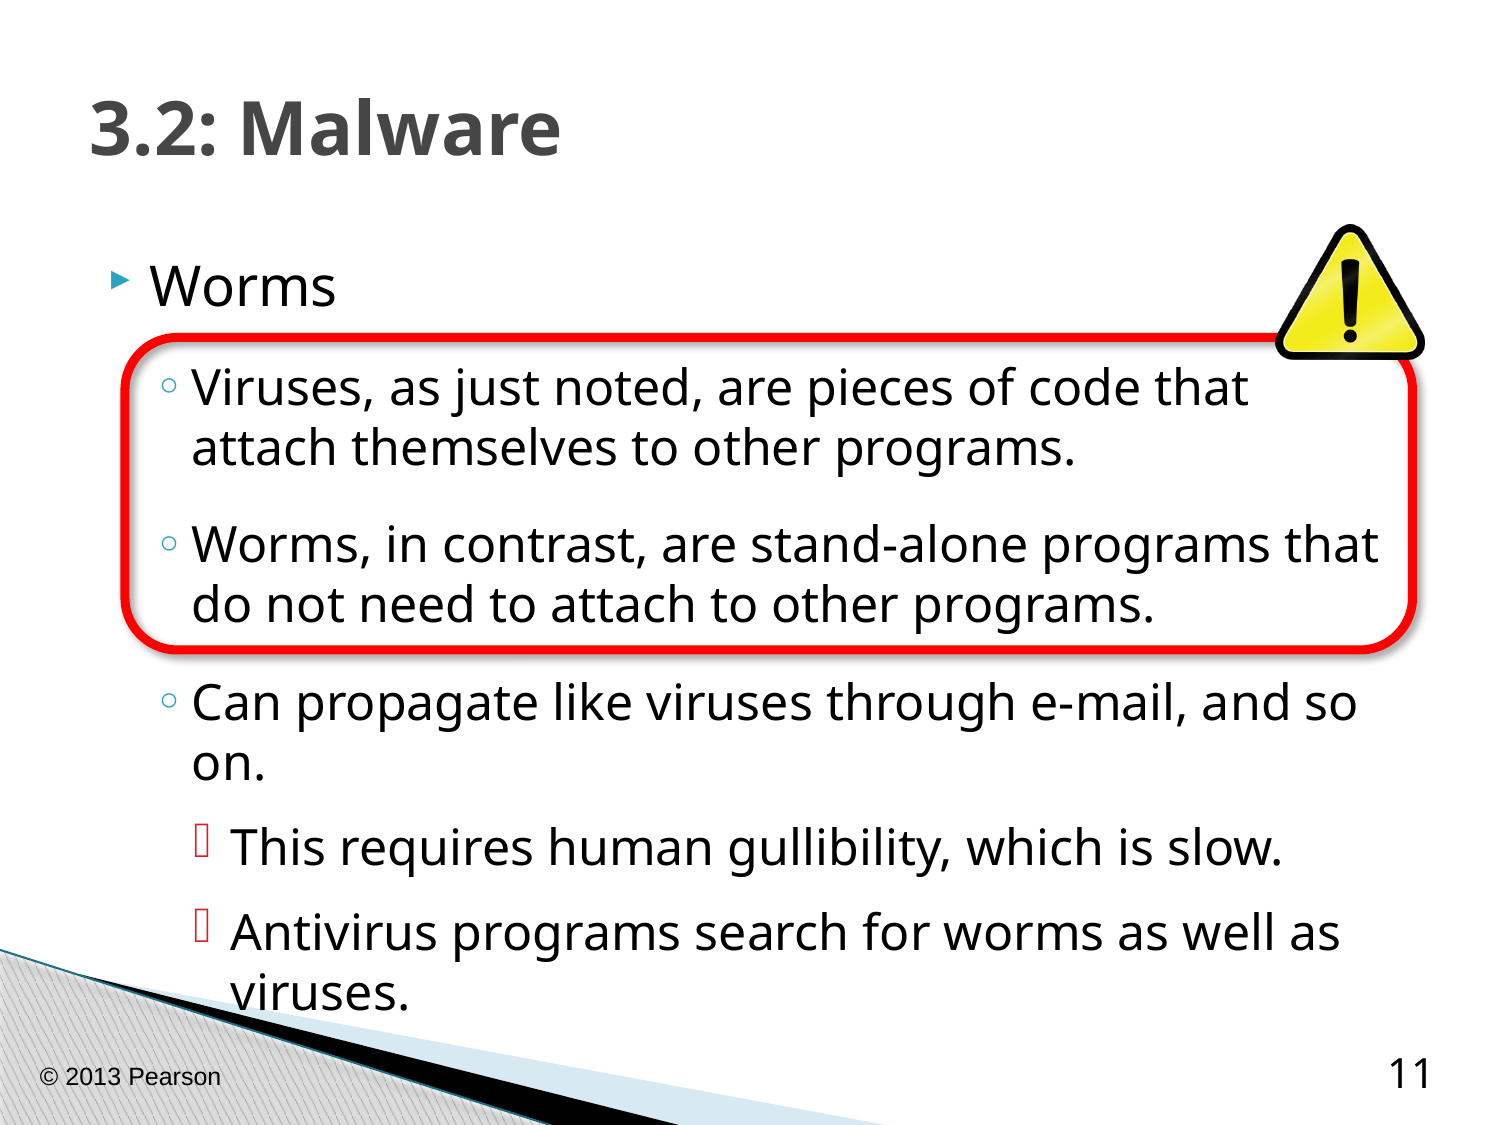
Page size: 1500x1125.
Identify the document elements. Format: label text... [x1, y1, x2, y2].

slide_number 11 [1325, 1051, 1450, 1112]
text_box [120, 332, 1417, 655]
list Worms Viruses, as just noted, are pieces of code that attach themselves to other programs. Worms, in contrast, are stand-alone programs that do not need to attach to other programs. Can propagate like viruses through e-mail, and so on. This requires human gullibility, which is slow. Antivirus programs search for worms as well as viruses. [74, 242, 1426, 986]
title 3.2: Malware [75, 50, 1425, 200]
footer © 2013 Pearson [24, 1050, 238, 1098]
picture [1274, 224, 1426, 361]
